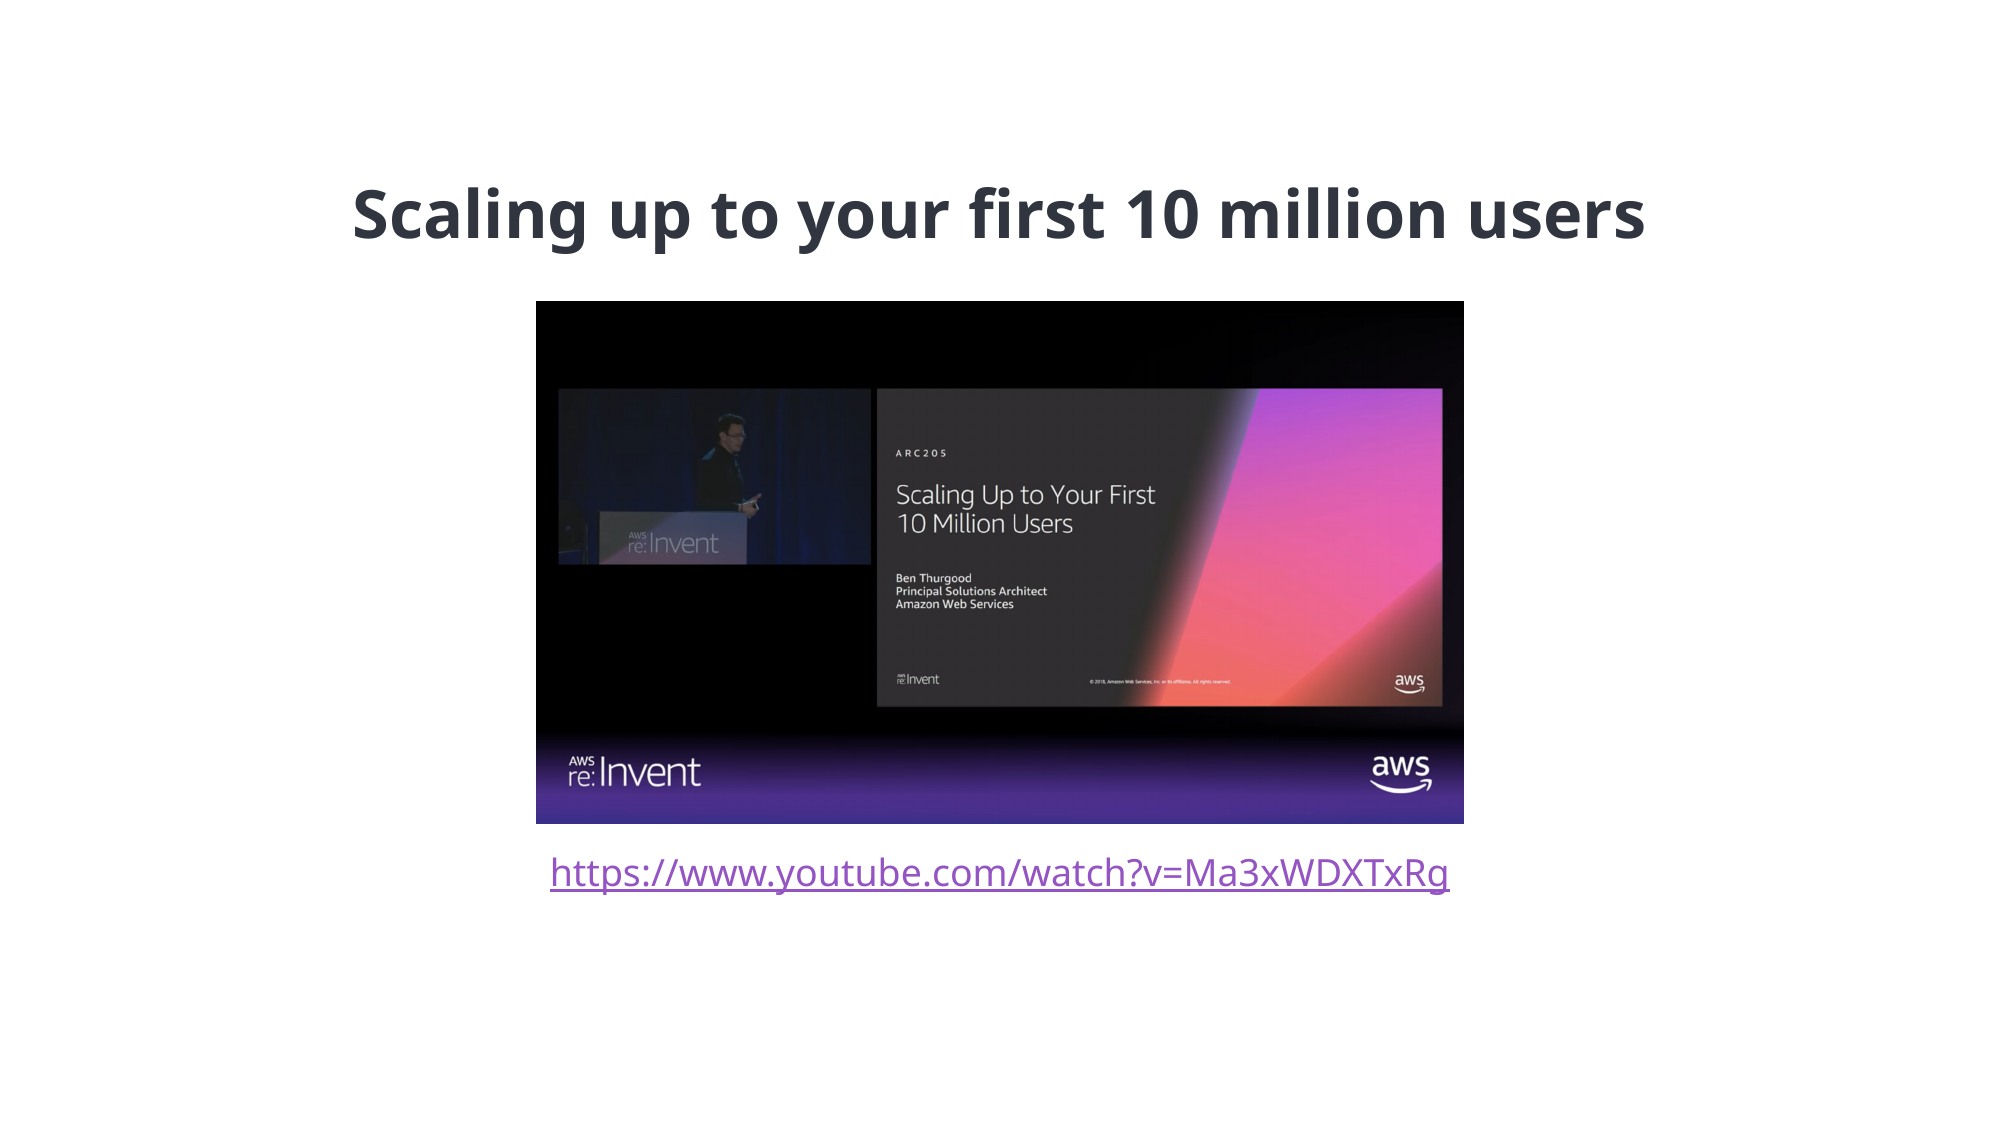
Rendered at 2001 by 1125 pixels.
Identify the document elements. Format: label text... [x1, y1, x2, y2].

text_box Scaling up to your first 10 million users [352, 172, 1648, 253]
picture [536, 301, 1464, 824]
text_box https://www.youtube.com/watch?v=Ma3xWDXTxRg [535, 841, 1465, 908]
